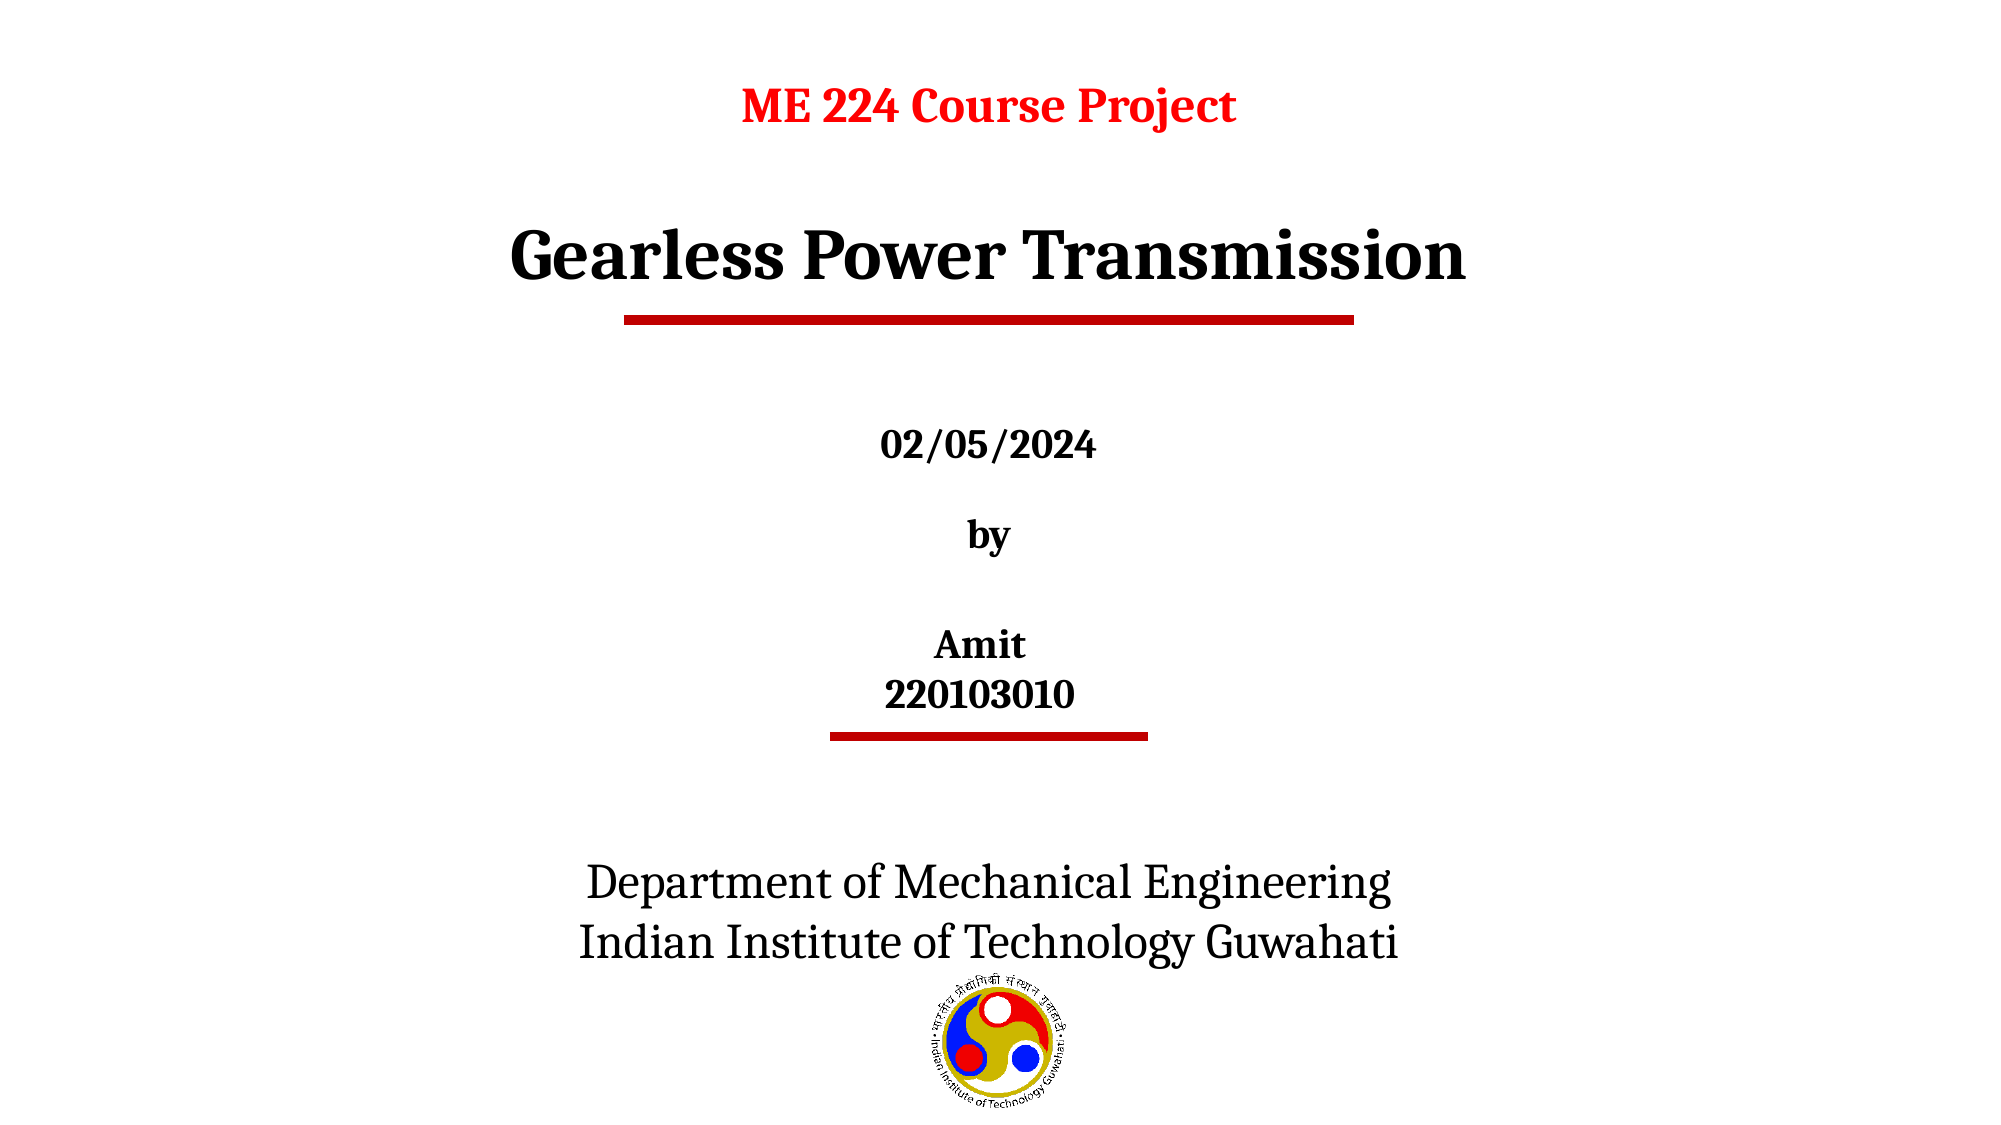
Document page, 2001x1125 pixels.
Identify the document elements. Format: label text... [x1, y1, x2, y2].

text_box 02/05/2024 [865, 409, 1113, 525]
text_box ME 224 Course Project [726, 64, 1252, 140]
text_box by [951, 525, 1027, 565]
text_box Department of Mechanical Engineering Indian Institute of Technology Guwahati [563, 841, 1415, 976]
text_box Amit 220103010 [869, 609, 1091, 725]
picture [929, 971, 1066, 1108]
text_box Gearless Power Transmission [495, 199, 1483, 390]
